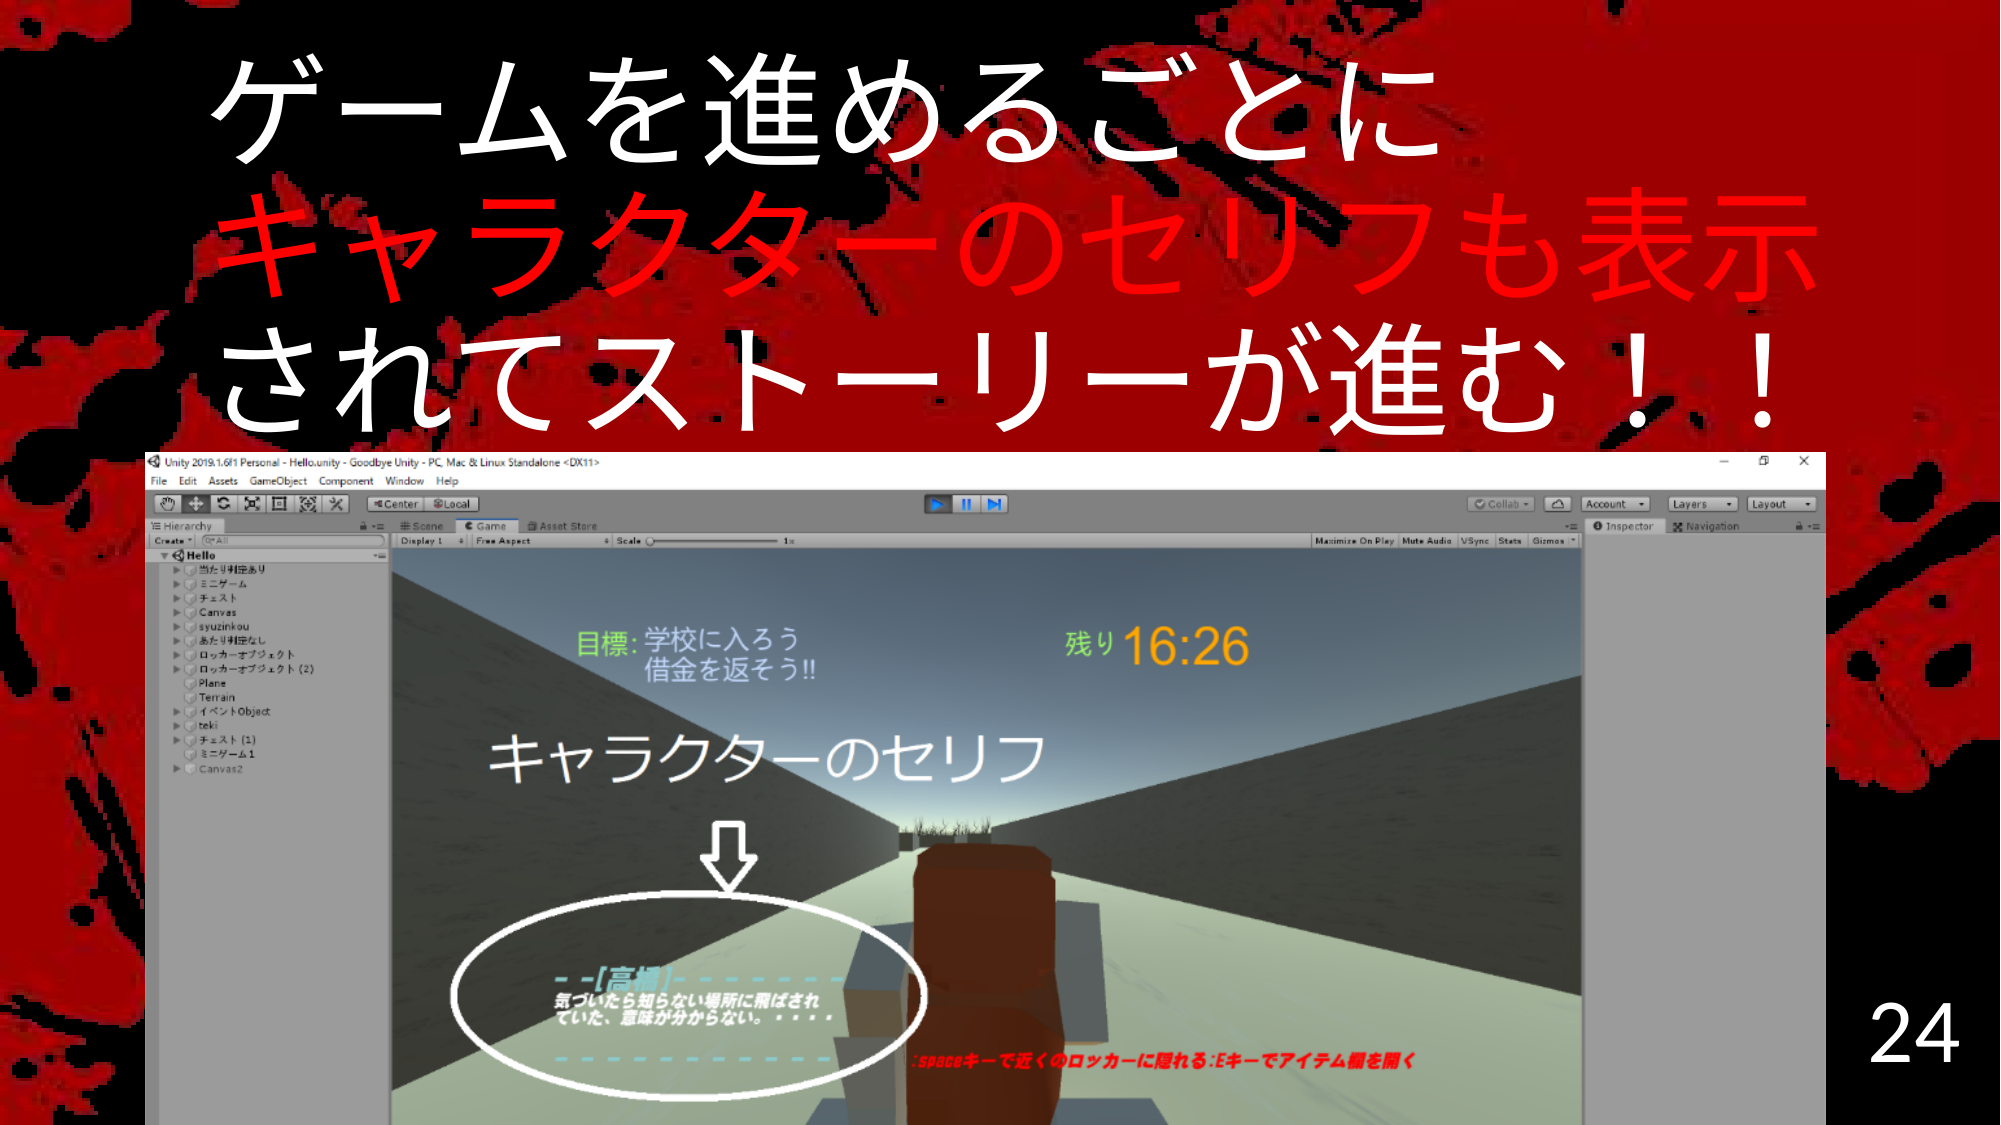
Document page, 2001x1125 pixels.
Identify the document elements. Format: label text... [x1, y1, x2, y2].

picture [0, 0, 2000, 1125]
slide_number 24 [1826, 995, 1976, 1056]
title ゲームを進めるごとに キャラクターのセリフも表示されてストーリーが進む！！ [189, 143, 1915, 361]
